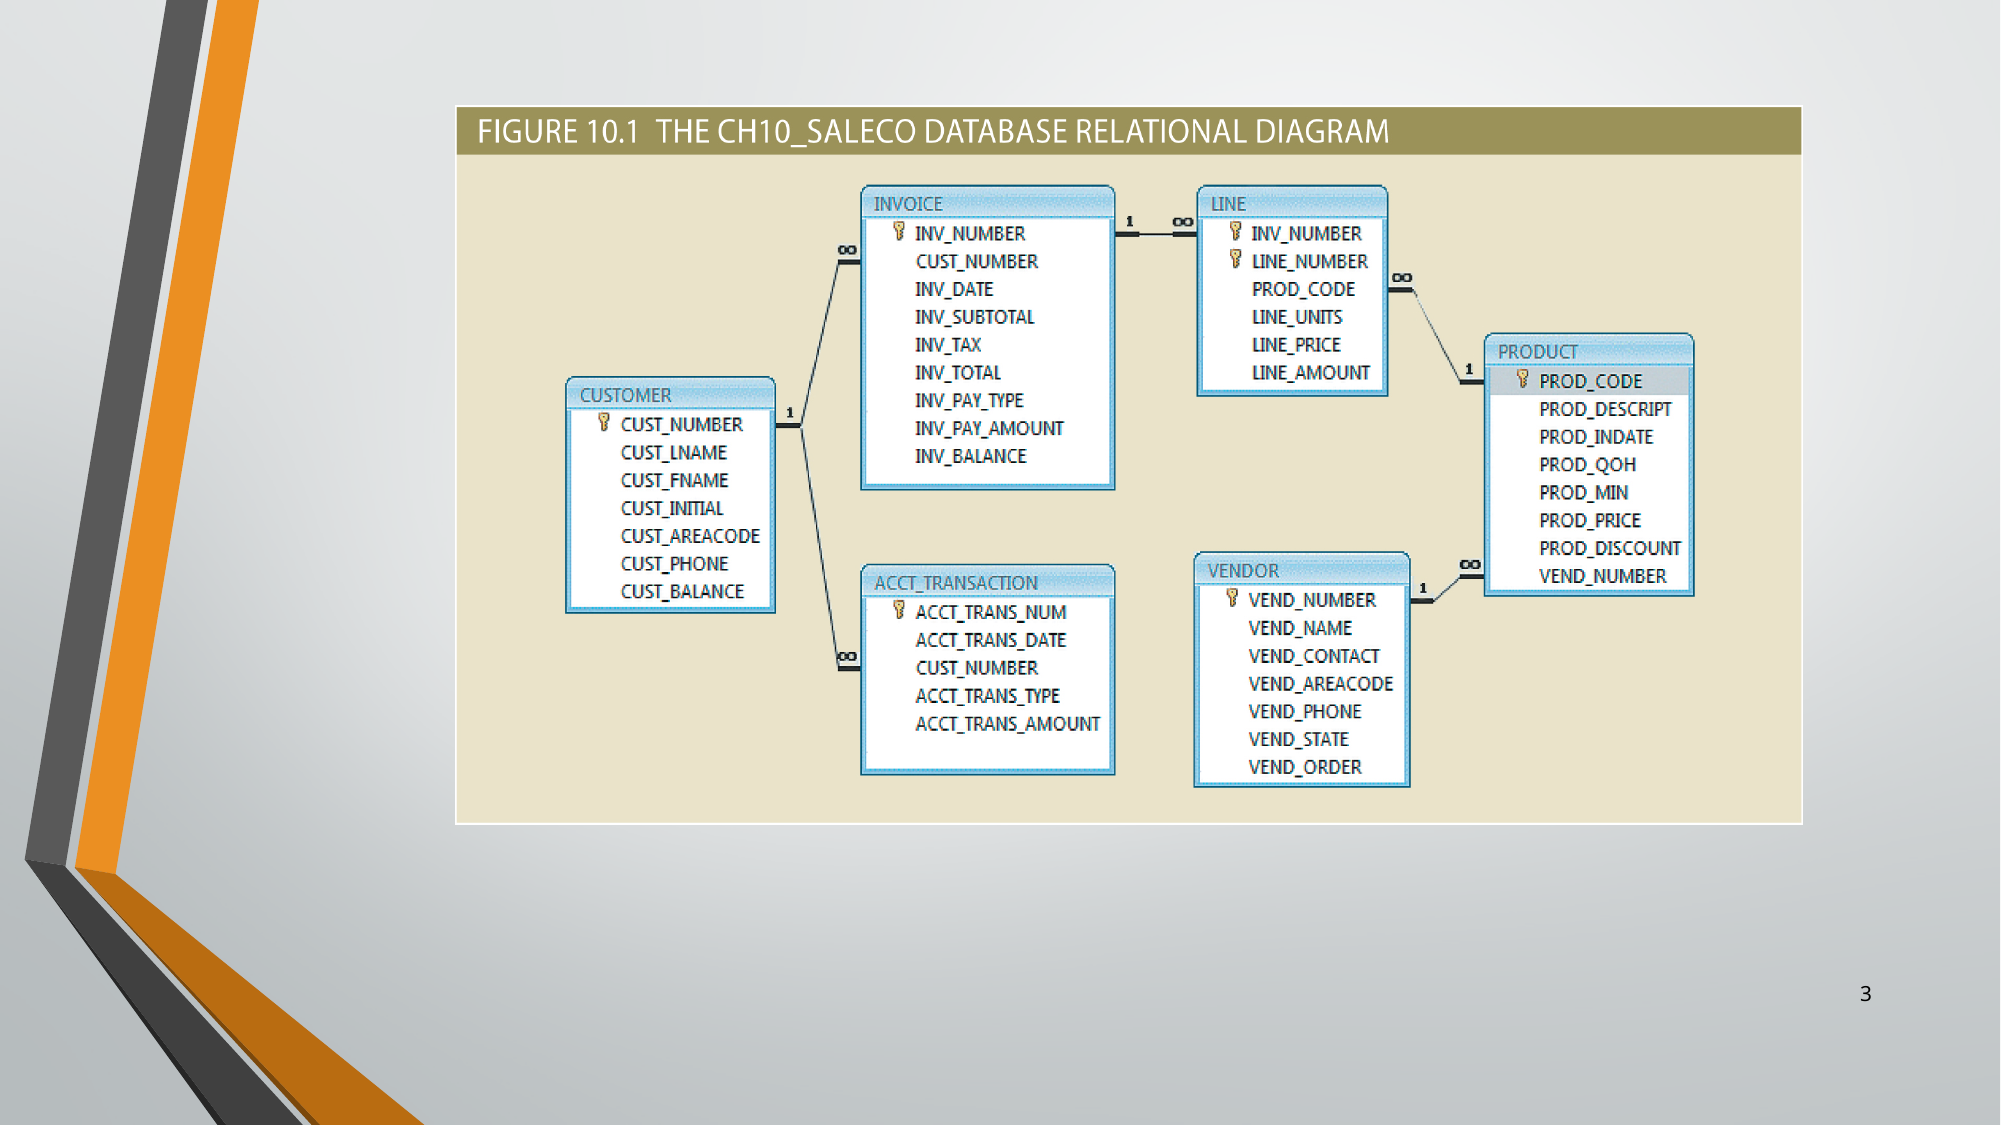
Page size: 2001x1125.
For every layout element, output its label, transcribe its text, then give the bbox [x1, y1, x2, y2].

slide_number 3 [1796, 965, 1887, 1025]
picture [454, 104, 1803, 826]
